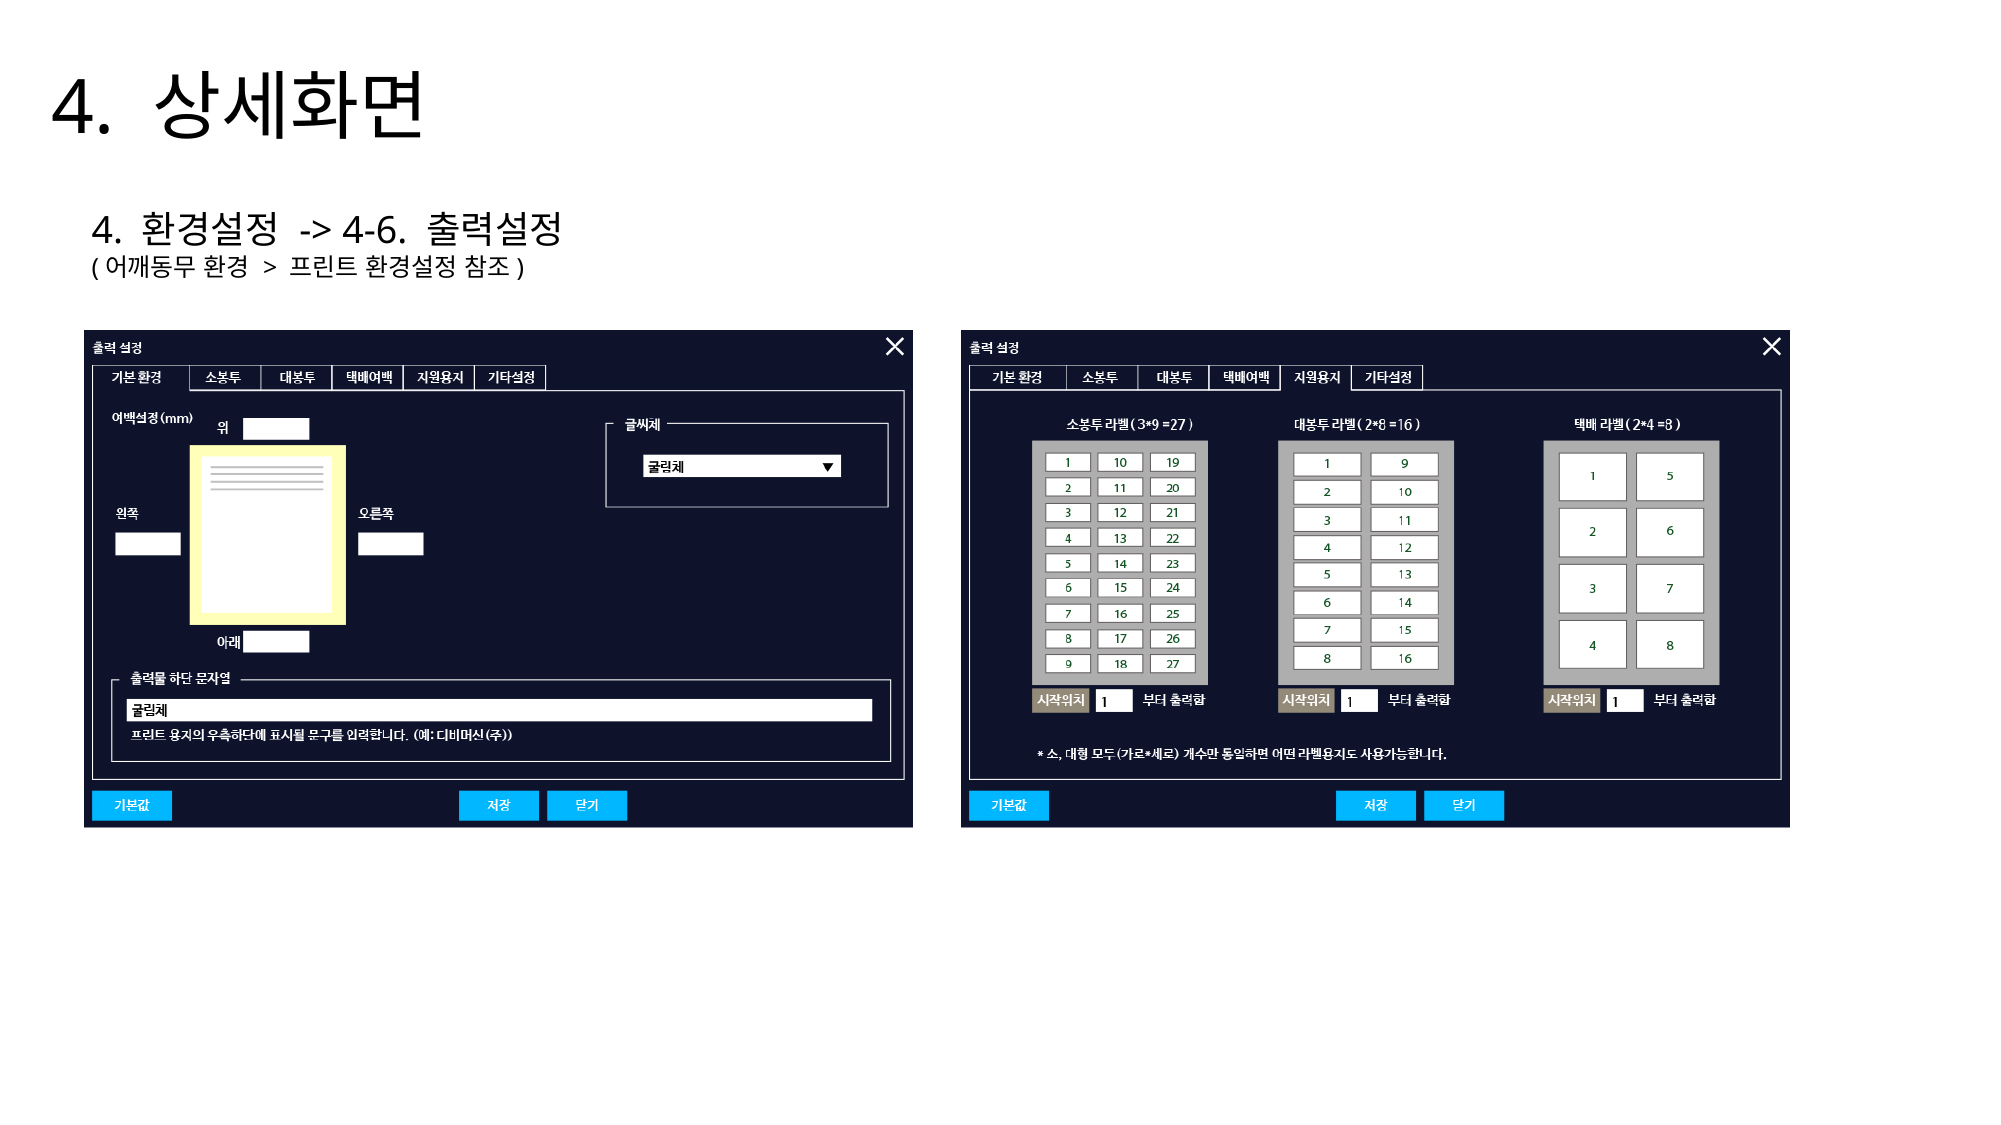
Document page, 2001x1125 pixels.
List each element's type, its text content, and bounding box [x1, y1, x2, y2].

text_box 4. 환경설정 -> 4-6. 출력설정 (어깨동무 환경 > 프린트 환경설정 참조) [76, 198, 590, 289]
picture [961, 330, 1790, 828]
text_box 4. 상세화면 [37, 51, 444, 157]
picture [84, 330, 913, 828]
